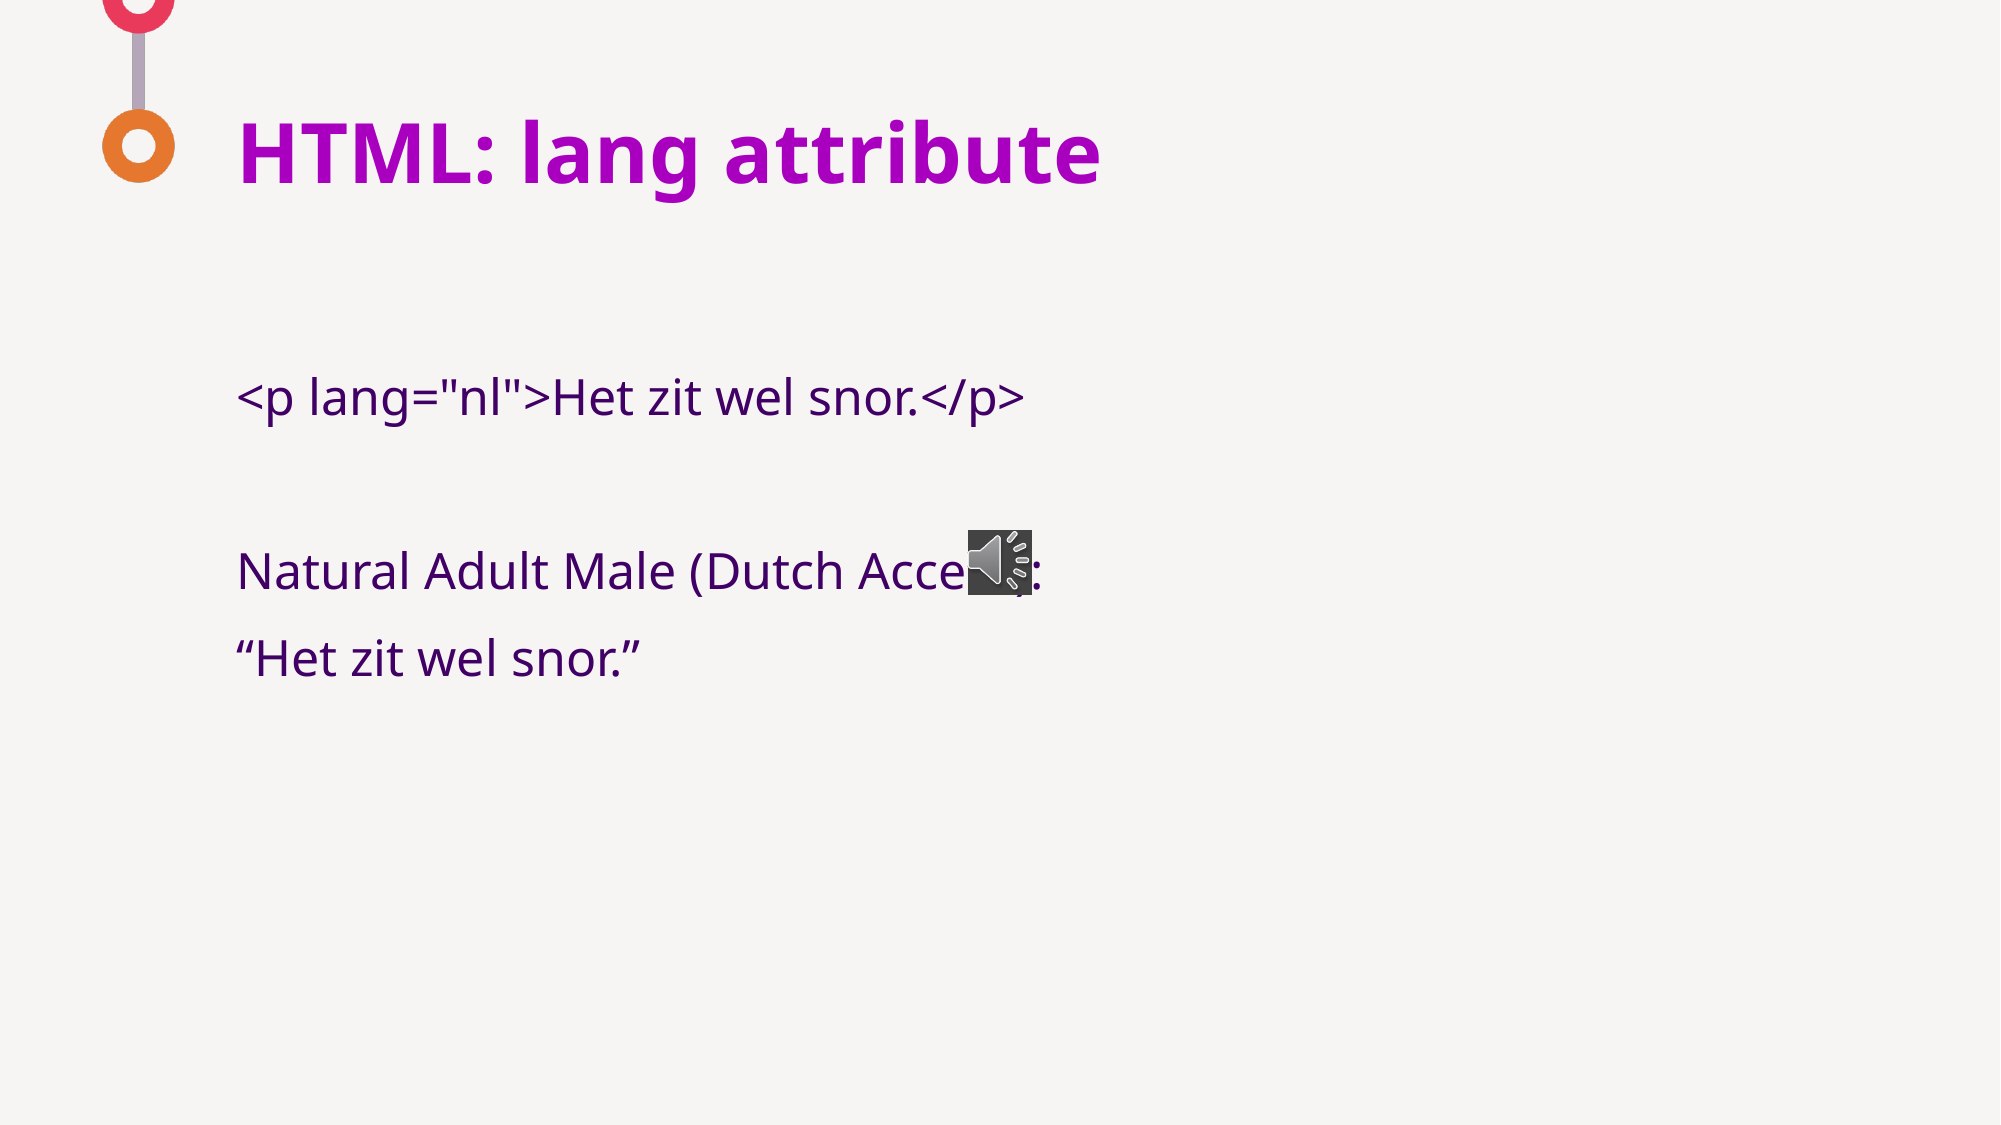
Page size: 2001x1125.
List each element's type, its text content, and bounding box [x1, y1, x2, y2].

picture [100, 0, 179, 192]
picture [966, 529, 1034, 596]
list <p lang="nl">Het zit wel snor.</p> Natural Adult Male (Dutch Accent): “Het zit wel snor.” [236, 359, 1387, 1014]
title HTML: lang attribute [236, 111, 1388, 278]
